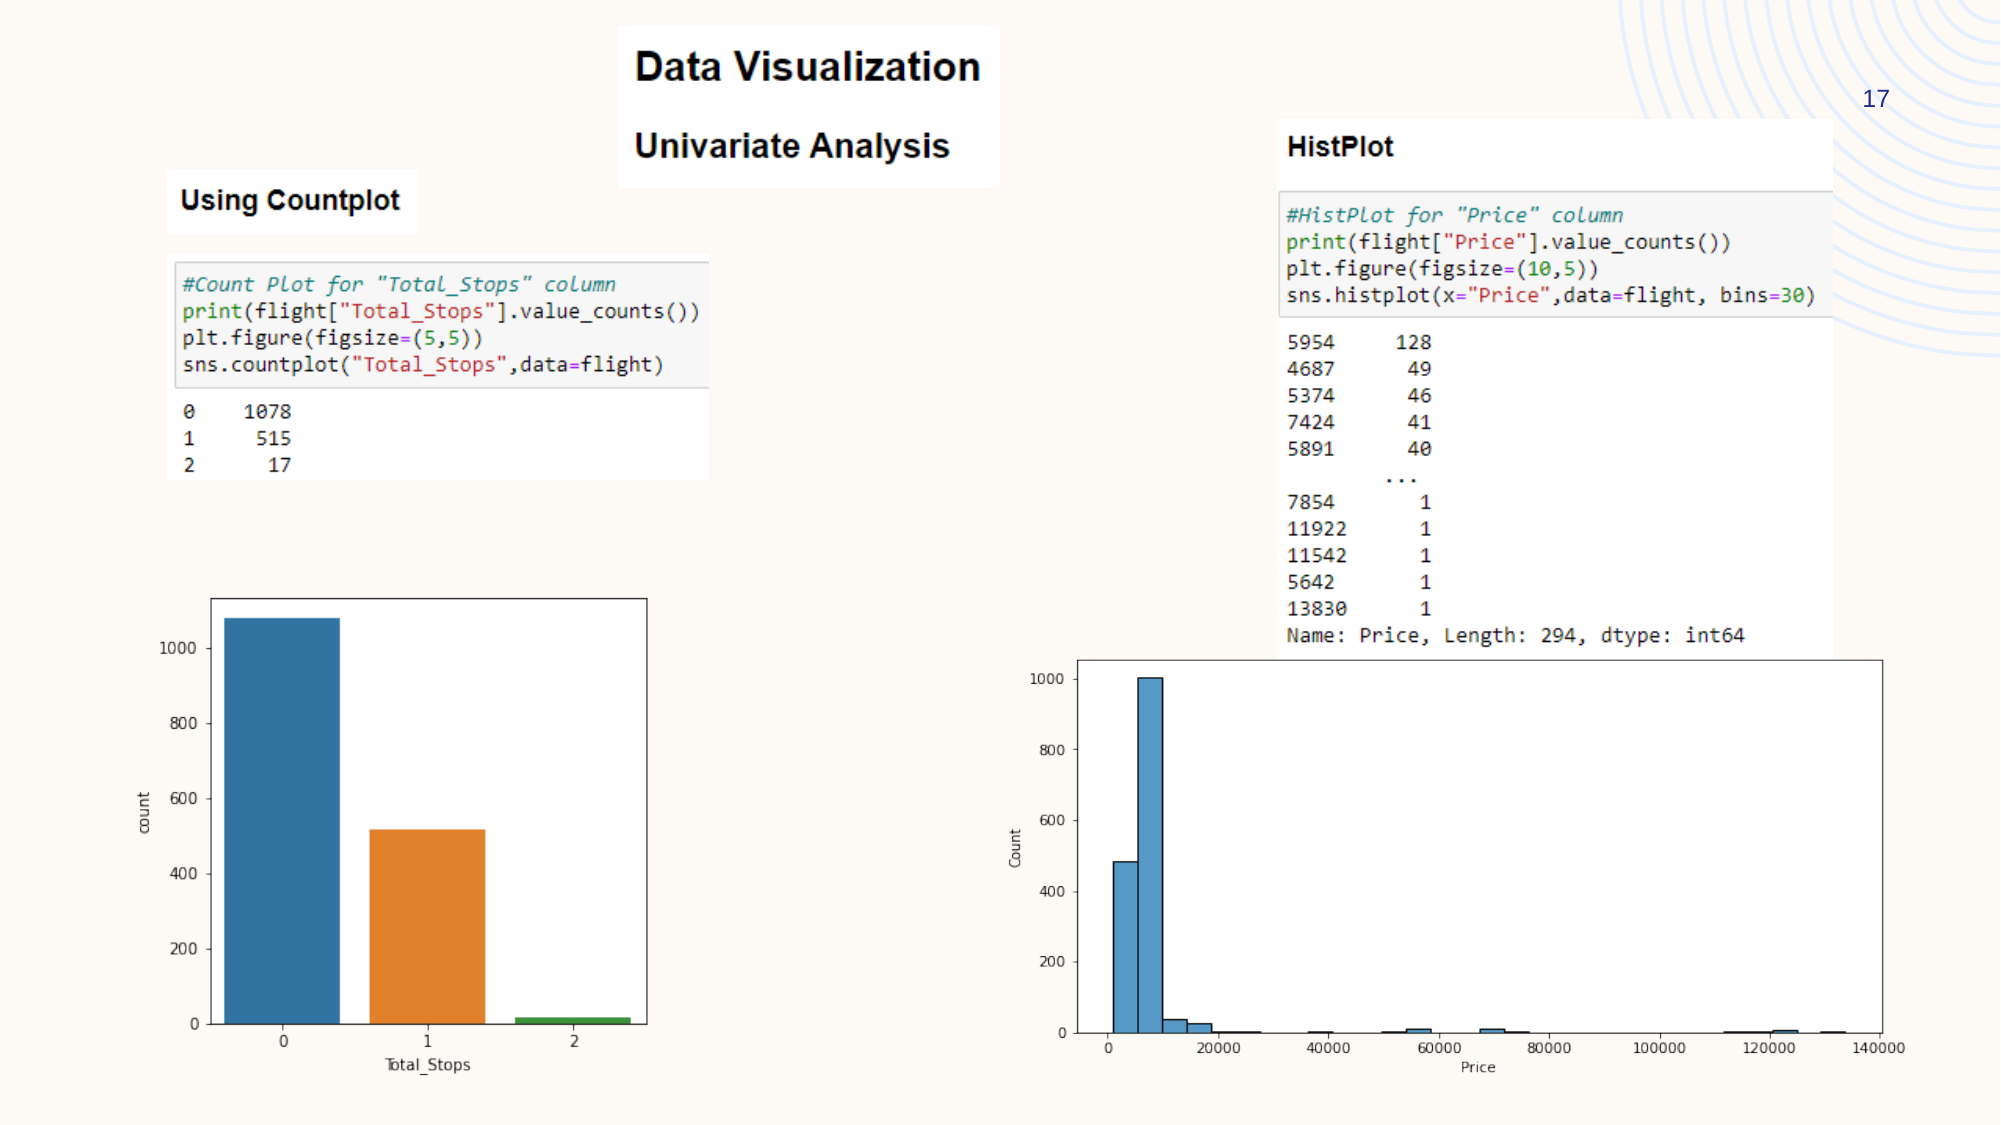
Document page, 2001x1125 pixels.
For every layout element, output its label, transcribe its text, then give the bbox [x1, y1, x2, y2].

picture [618, 26, 1001, 188]
picture [167, 169, 418, 234]
slide_number 17 [1795, 75, 1958, 120]
picture [167, 254, 709, 481]
picture [999, 119, 1917, 1085]
picture [126, 587, 656, 1085]
